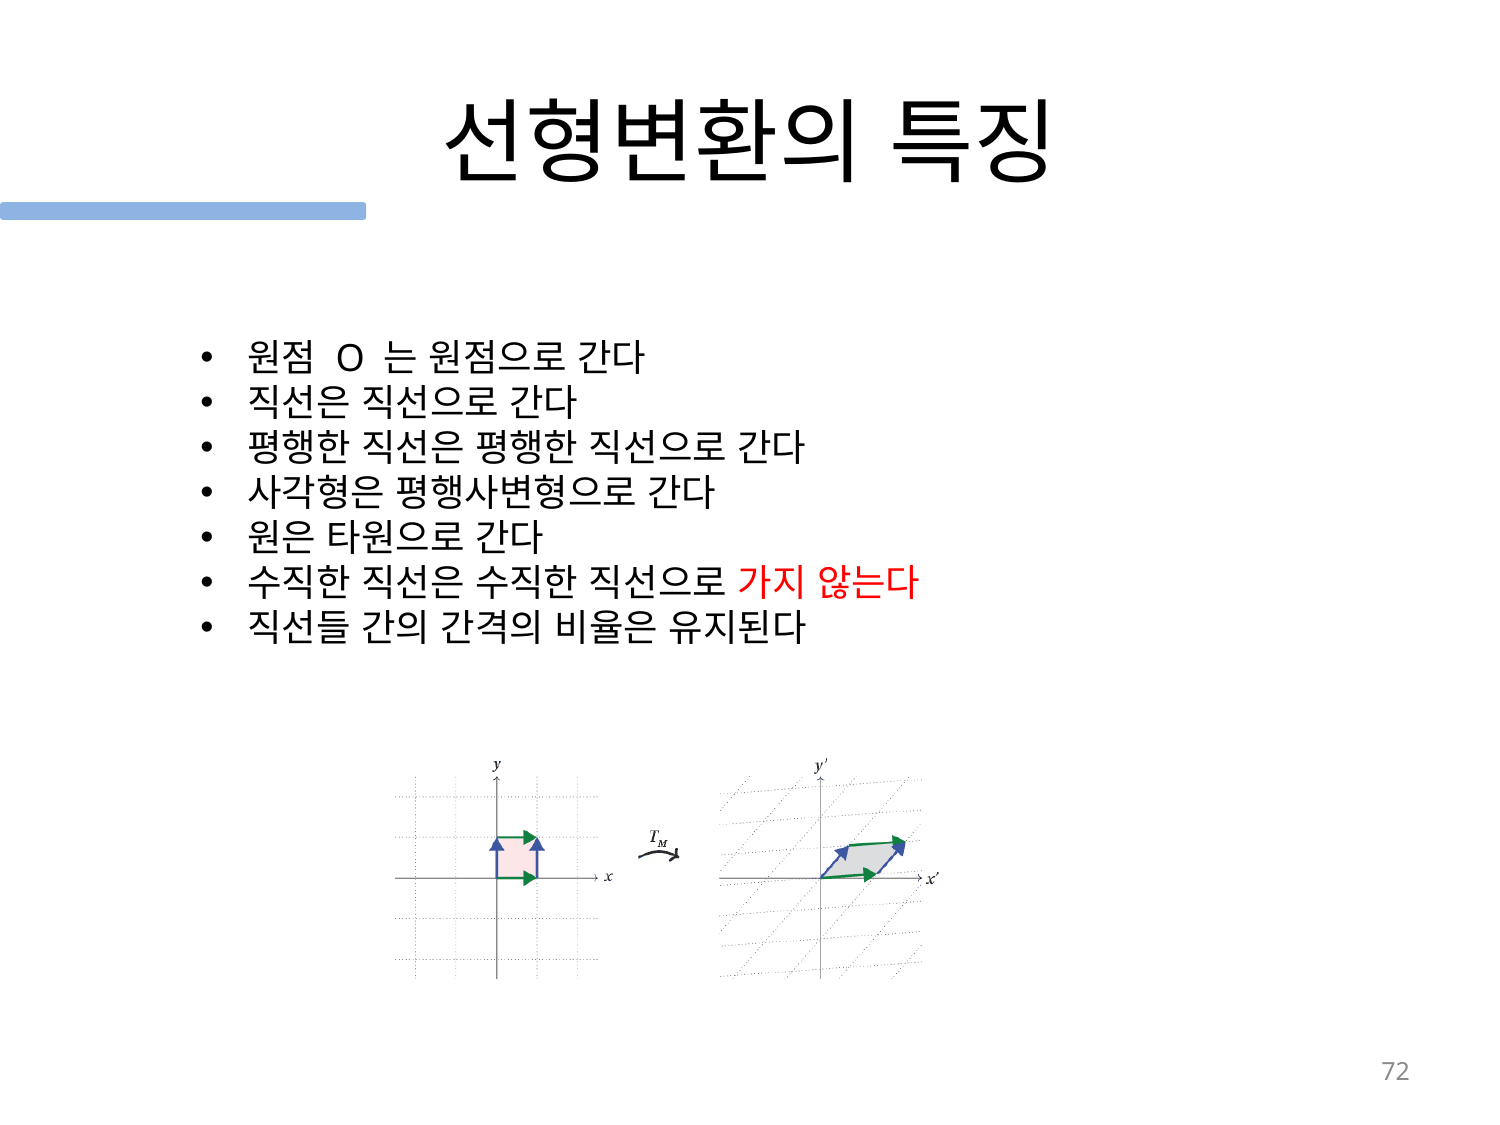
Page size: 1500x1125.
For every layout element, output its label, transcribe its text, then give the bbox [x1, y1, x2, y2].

slide_number 72 [1074, 1042, 1425, 1103]
picture [395, 756, 942, 979]
title 선형변환의 특징 [75, 45, 1425, 233]
text_box [0, 200, 369, 222]
text_box 원점 O 는 원점으로 간다 직선은 직선으로 간다 평행한 직선은 평행한 직선으로 간다 사각형은 평행사변형으로 간다 원은 타원으로 간다 수직한 직선은 수직한 직선으로 가지 않는다 직선들 간의 간격의 비율은 유지된다 [185, 326, 936, 656]
